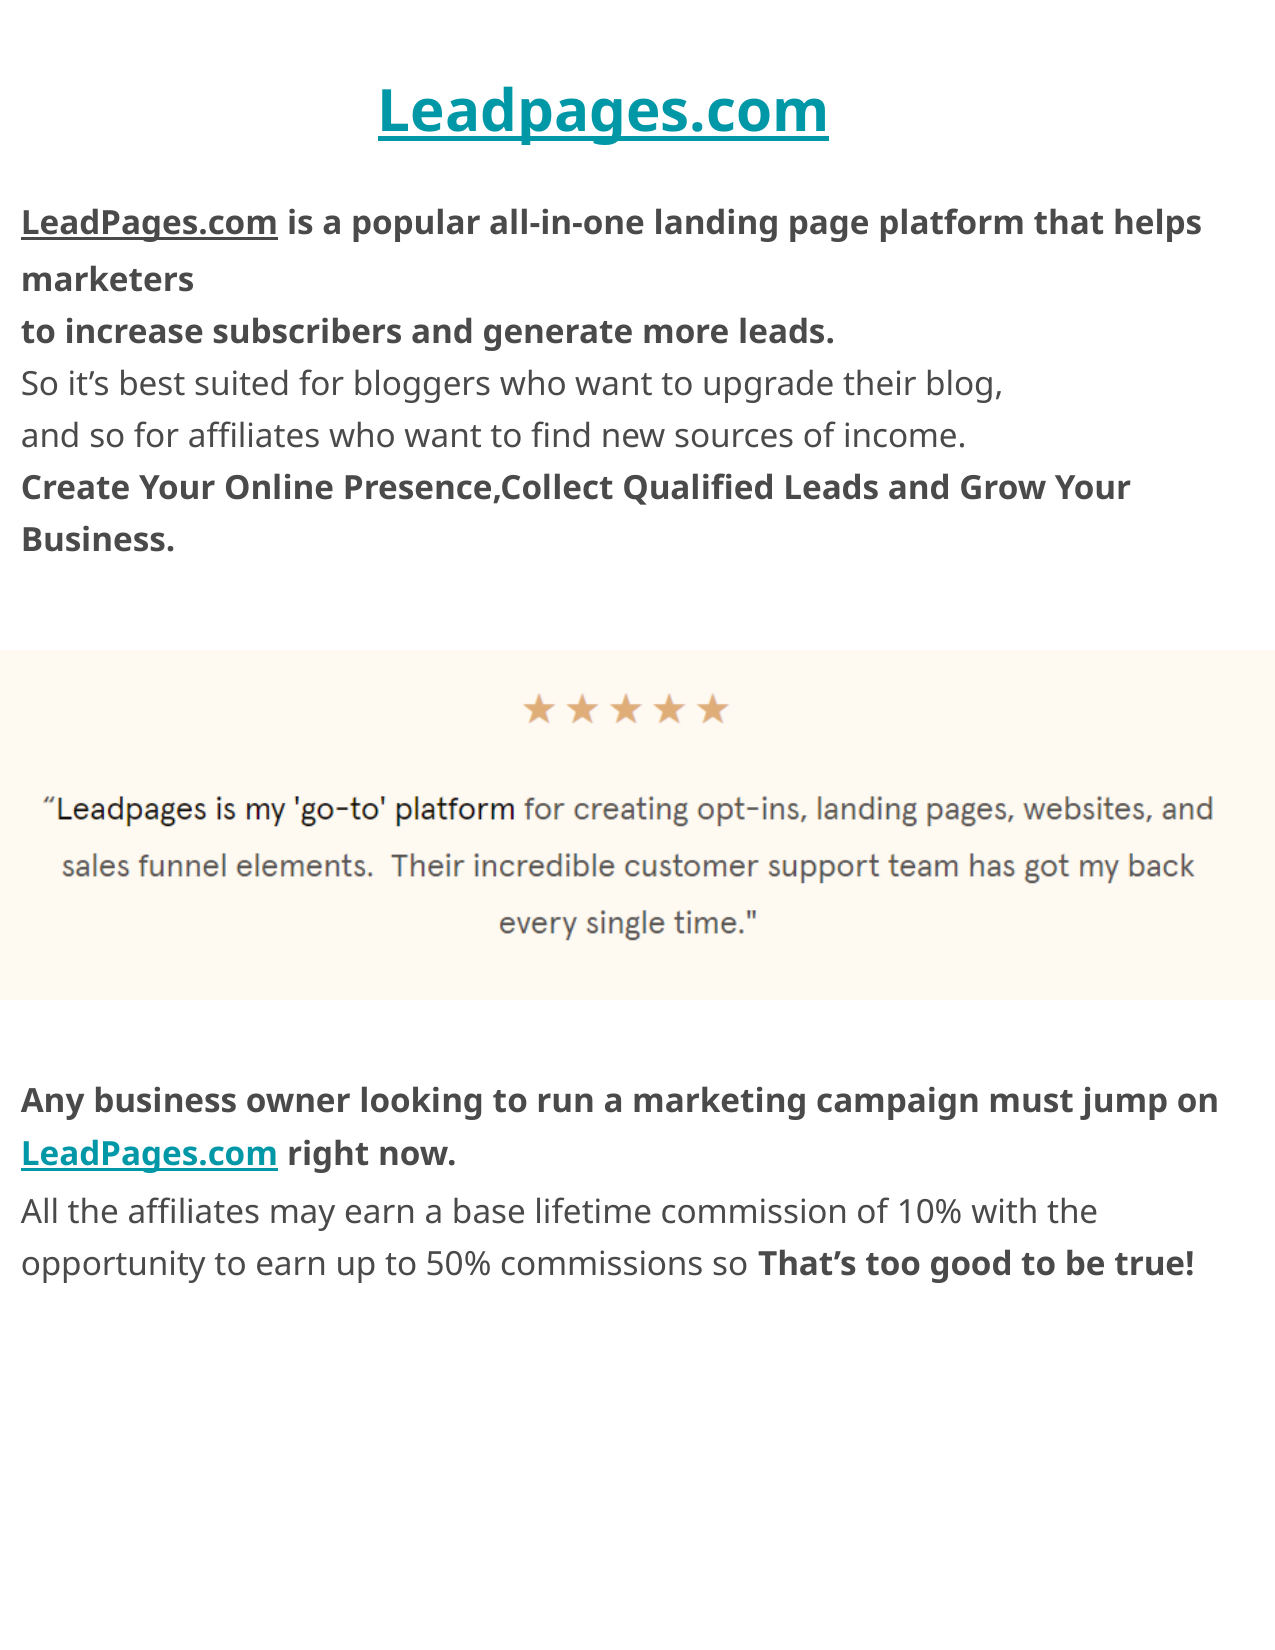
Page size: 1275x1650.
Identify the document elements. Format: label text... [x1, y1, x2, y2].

text_box Leadpages.com [361, 36, 913, 190]
text_box LeadPages.com is a popular all-in-one landing page platform that helps marketers to increase subscribers and generate more leads. So it’s best suited for bloggers who want to upgrade their blog, and so for affiliates who want to find new sources of income. Create Your Online Presence,Collect Qualified Leads and Grow Your Business. Any business owner looking to run a marketing campaign must jump on LeadPages.com right now. All the affiliates may earn a base lifetime commission of 10% with the opportunity to earn up to 50% commissions so That’s too good to be true! [20, 1006, 1275, 1282]
picture [0, 650, 1275, 1000]
text_box LeadPages.com is a popular all-in-one landing page platform that helps marketers to increase subscribers and generate more leads. So it’s best suited for bloggers who want to upgrade their blog, and so for affiliates who want to find new sources of income. Create Your Online Presence,Collect Qualified Leads and Grow Your Business. Any business owner looking to run a marketing campaign must jump on LeadPages.com right now. All the affiliates may earn a base lifetime commission of 10% with the opportunity to earn up to 50% commissions so That’s too good to be true! [20, 187, 1275, 649]
